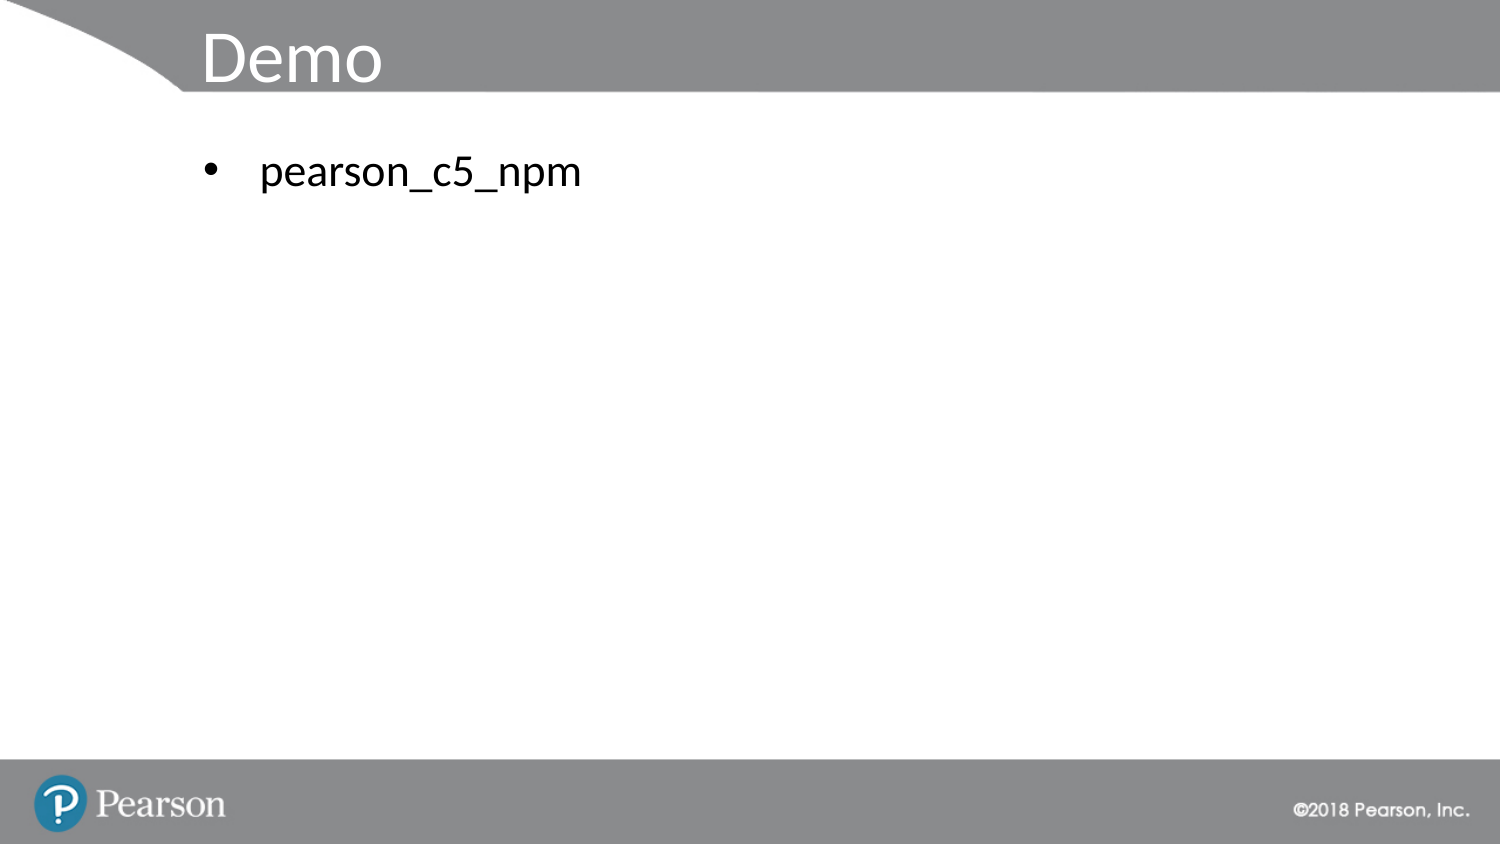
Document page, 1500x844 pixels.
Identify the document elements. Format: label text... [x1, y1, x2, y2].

list pearson_c5_npm [188, 133, 1425, 716]
title Demo [186, 0, 1425, 92]
picture [0, 0, 1500, 844]
